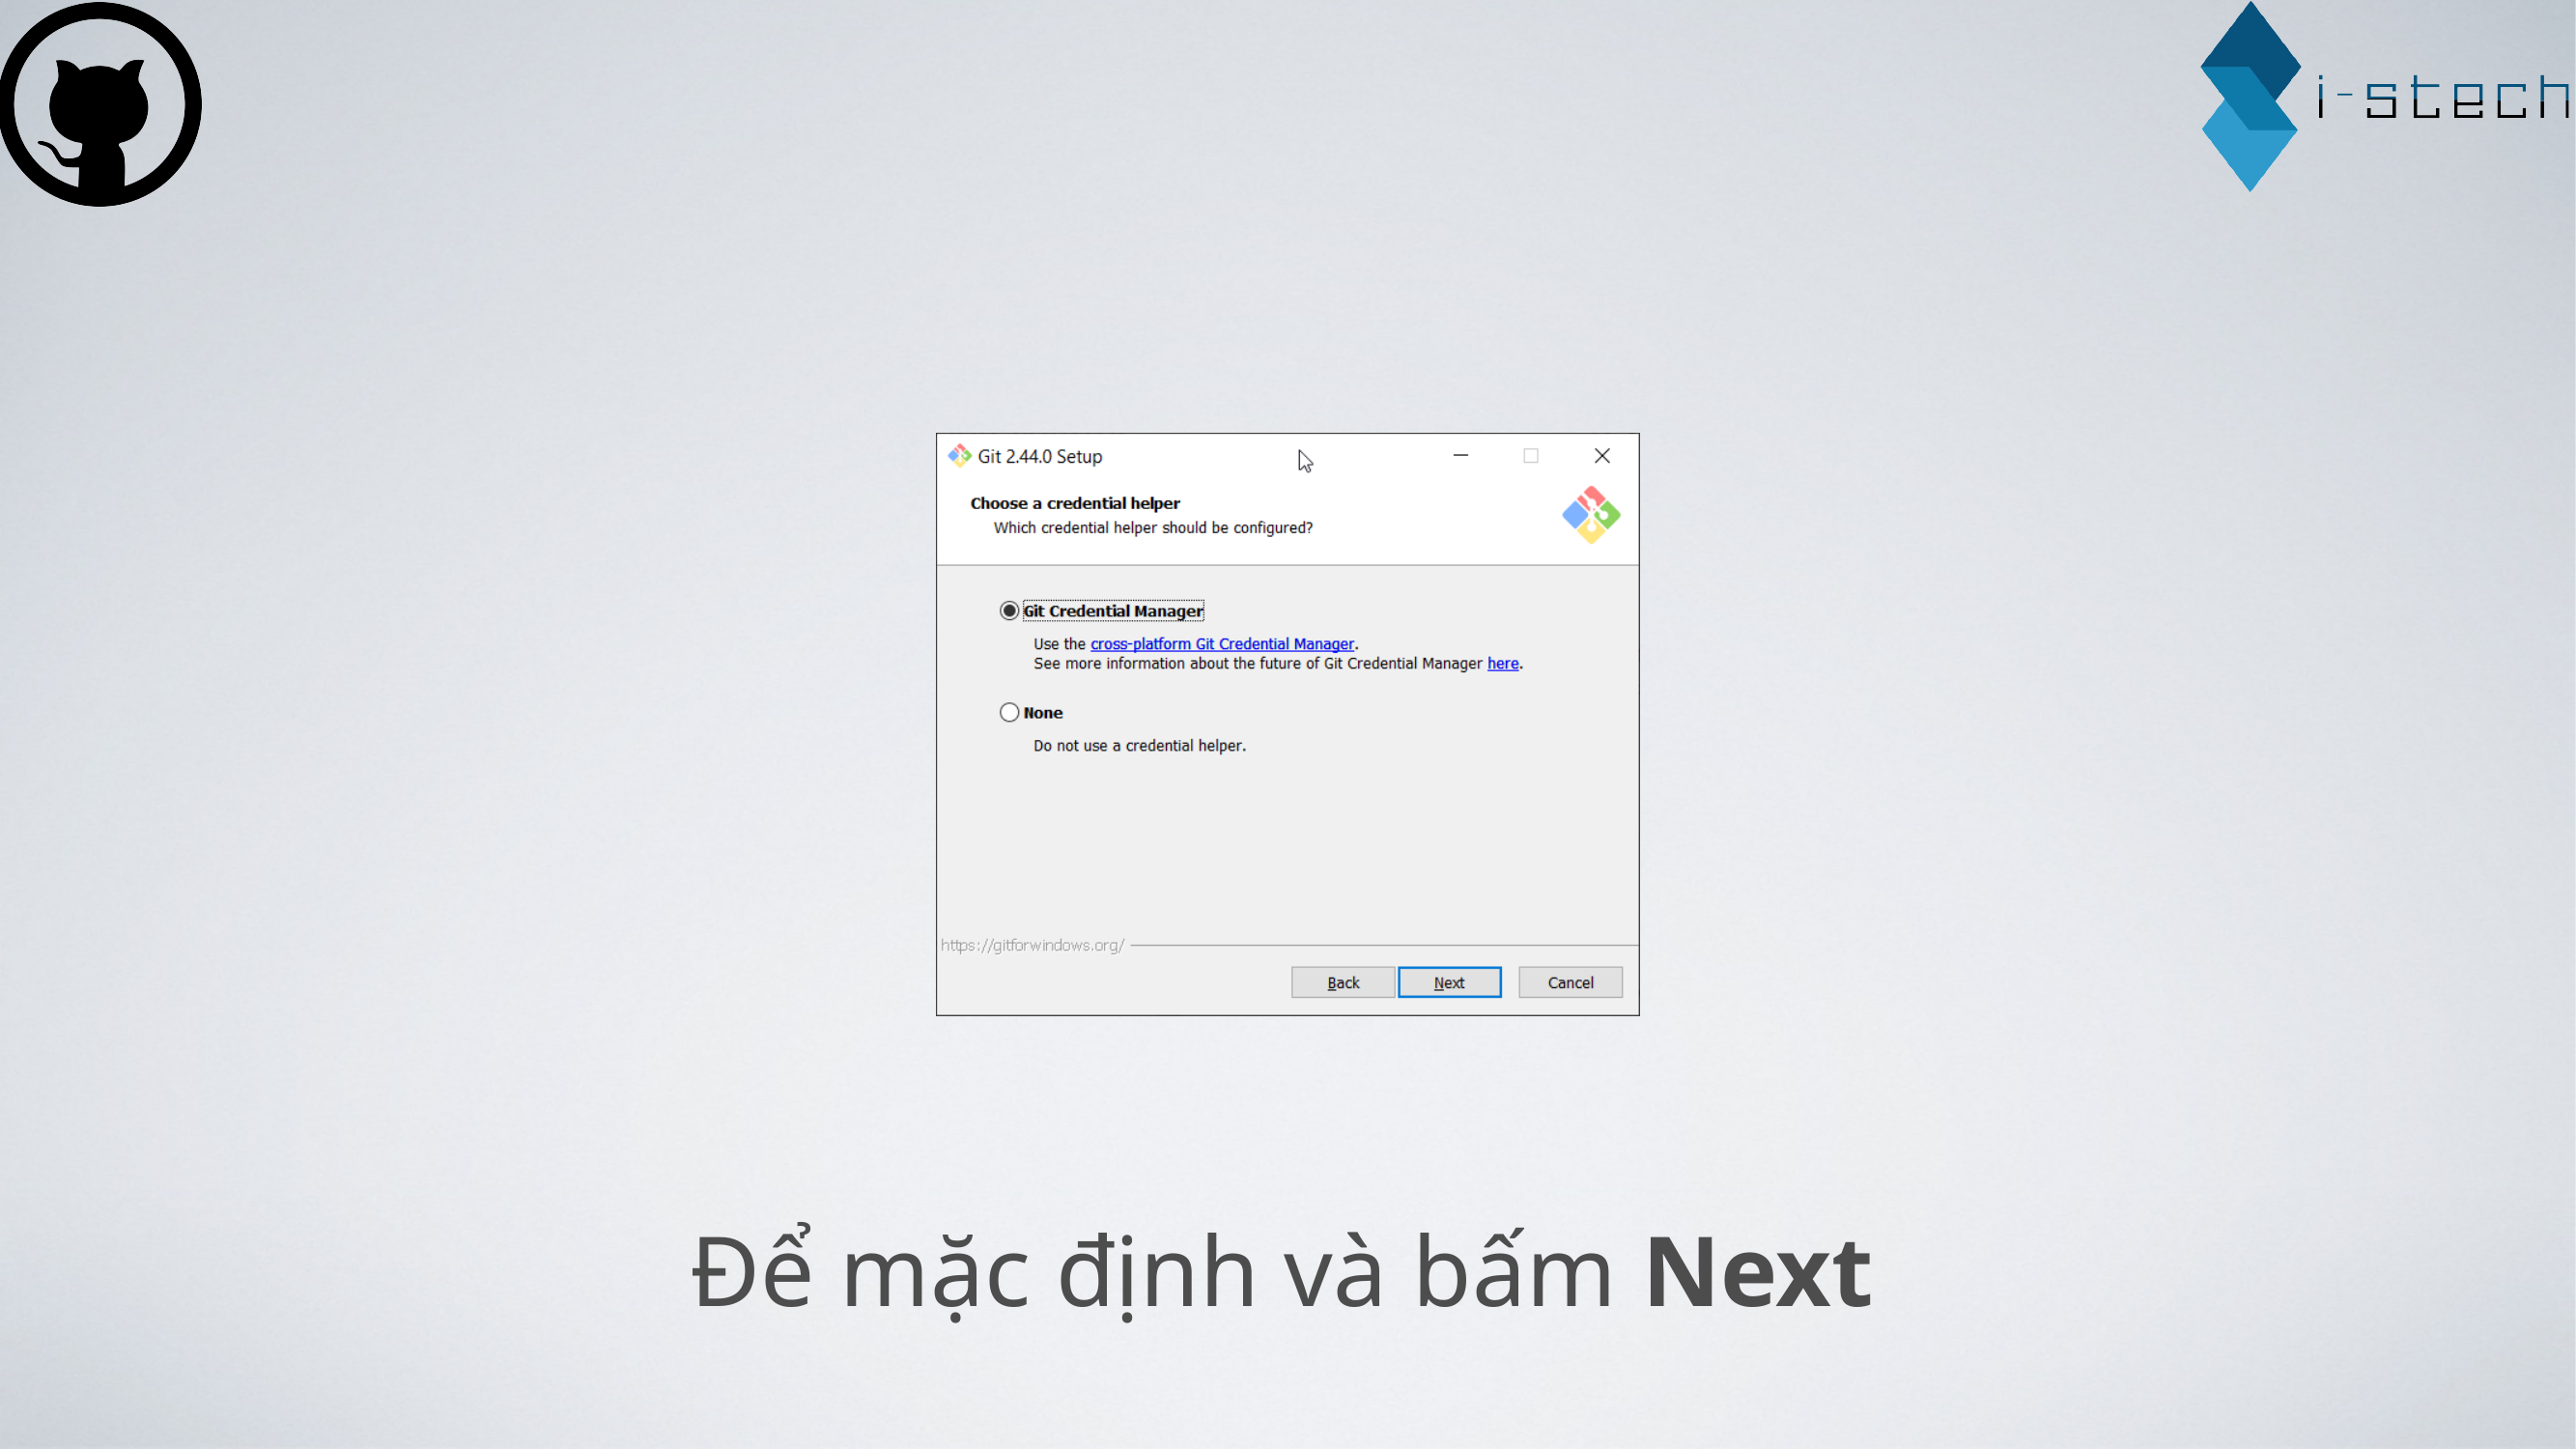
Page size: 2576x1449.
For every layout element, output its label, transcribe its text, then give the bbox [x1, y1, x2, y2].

picture [0, 0, 2576, 1449]
text_box Để mặc định và bấm Next [116, 1208, 2448, 1328]
